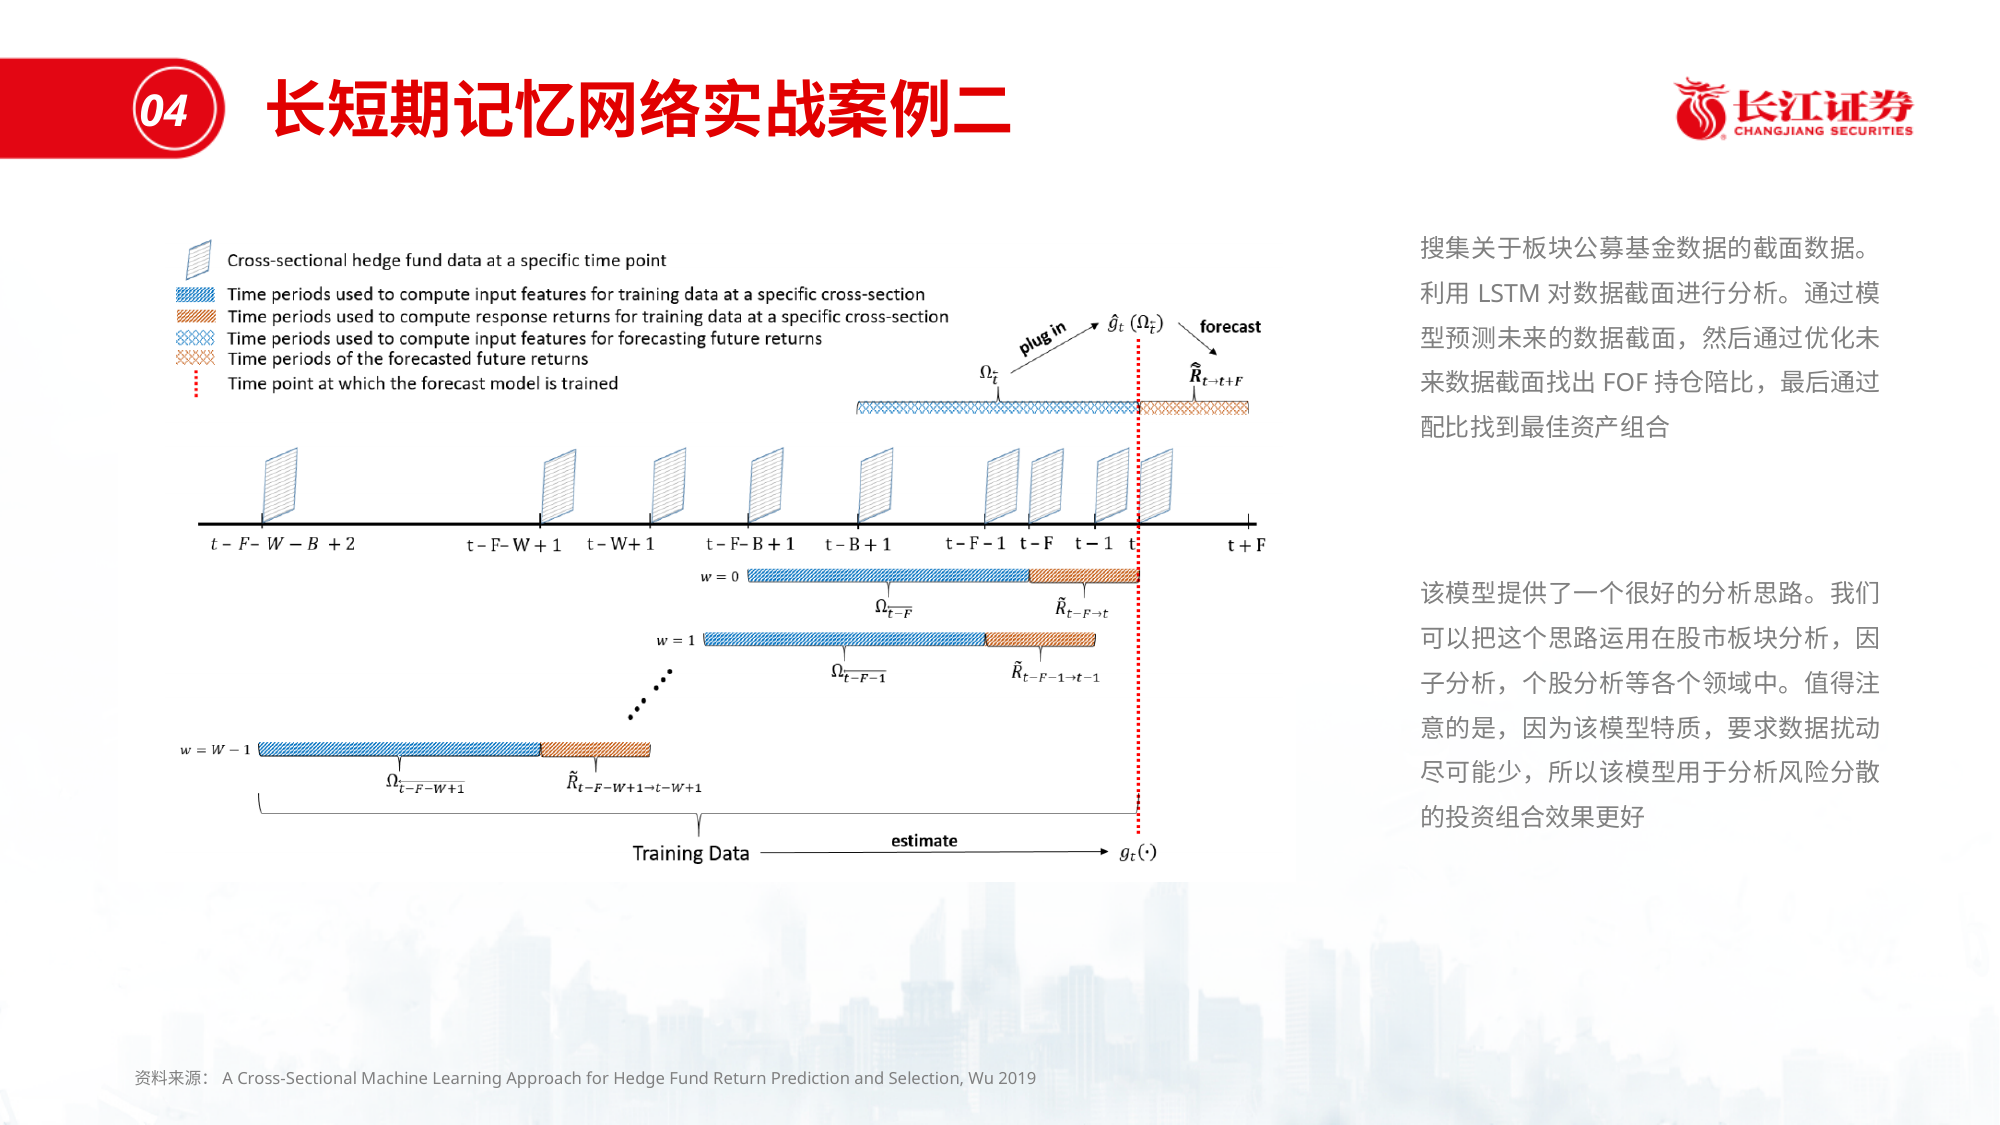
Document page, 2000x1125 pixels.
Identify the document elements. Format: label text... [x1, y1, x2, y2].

text_box 长短期记忆网络实战案例二 [249, 62, 1614, 153]
text_box 资料来源：A Cross-Sectional Machine Learning Approach for Hedge Fund Return Prediction and Selection, Wu 2019 [118, 1059, 1567, 1096]
text_box 搜集关于板块公募基金数据的截面数据。利用LSTM对数据截面进行分析。通过模型预测未来的数据截面，然后通过优化未来数据截面找出FOF持仓陪比，最后通过配比找到最佳资产组合 [1420, 217, 1881, 442]
picture [0, 0, 2000, 1125]
text_box 04 [124, 75, 213, 143]
text_box 该模型提供了一个很好的分析思路。我们可以把这个思路运用在股市板块分析，因子分析，个股分析等各个领域中。值得注意的是，因为该模型特质，要求数据扰动尽可能少，所以该模型用于分析风险分散的投资组合效果更好 [1420, 562, 1881, 832]
